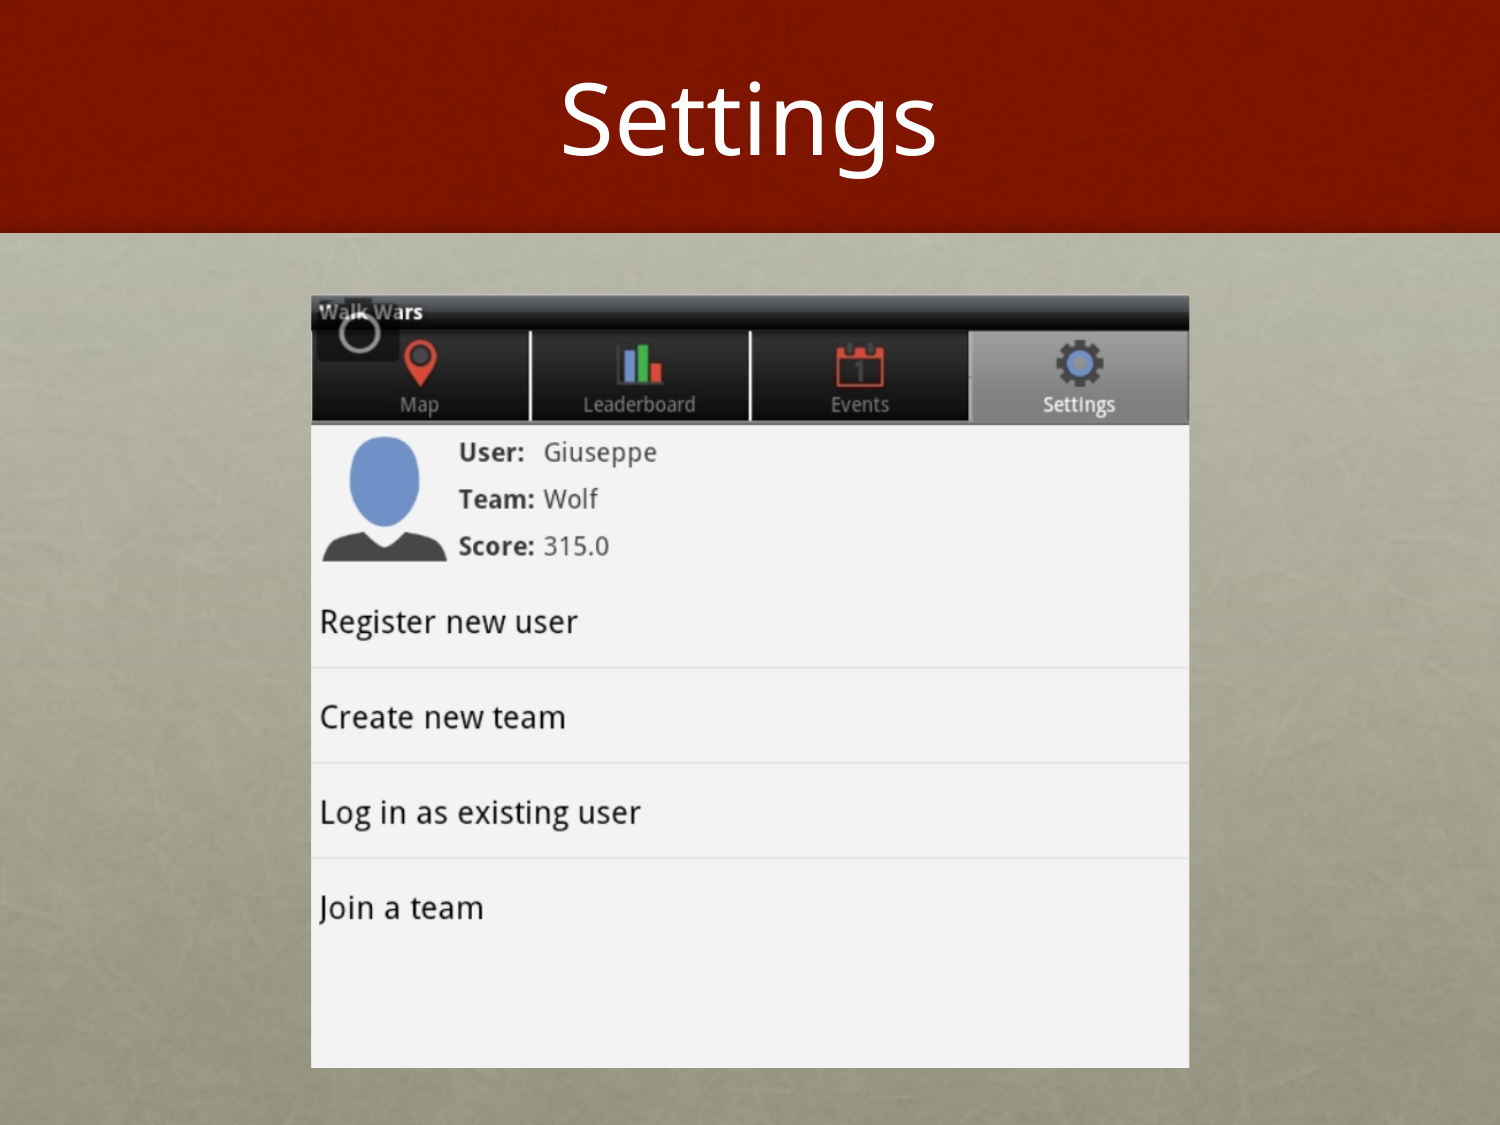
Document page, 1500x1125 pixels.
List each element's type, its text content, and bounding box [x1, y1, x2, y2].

title Settings [127, 10, 1372, 221]
picture [0, 214, 1500, 1125]
